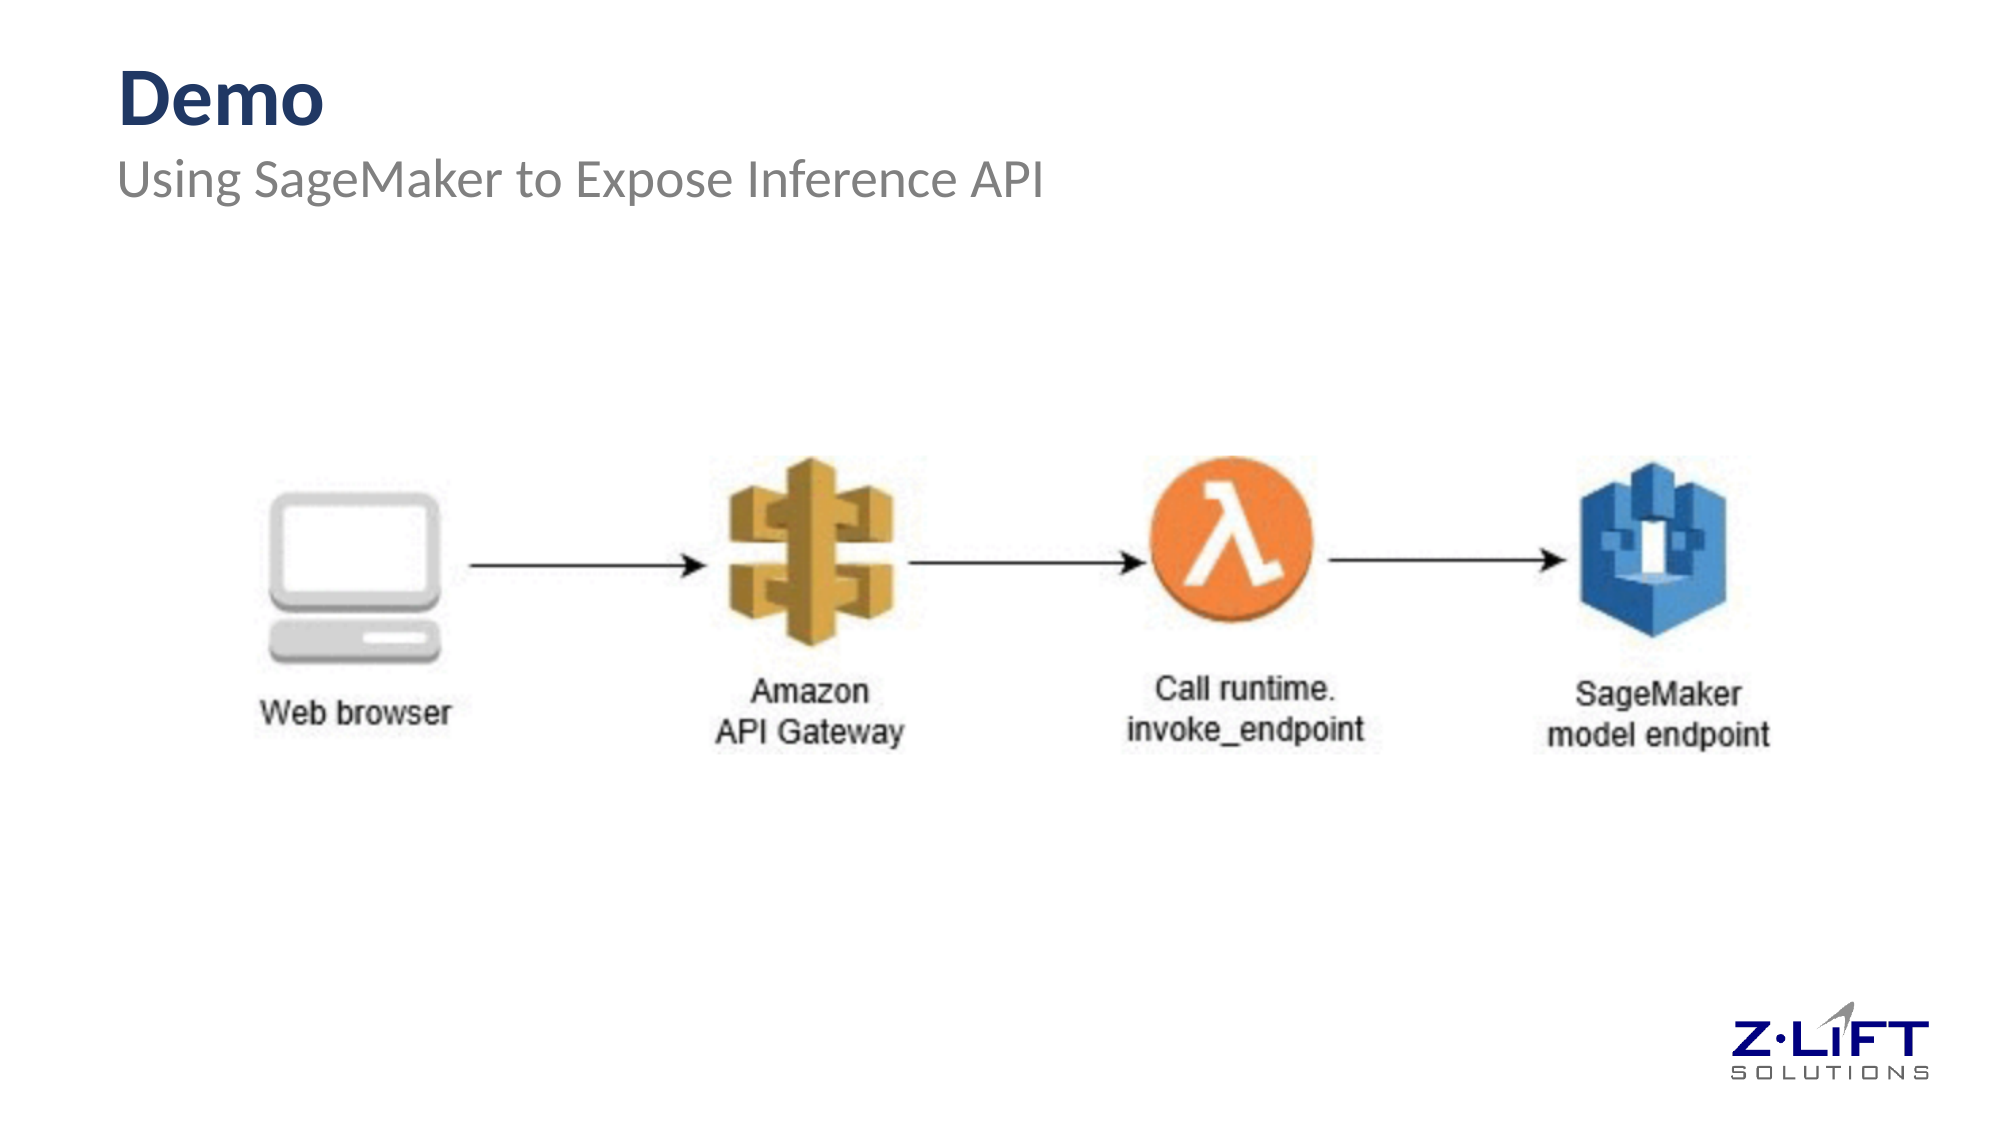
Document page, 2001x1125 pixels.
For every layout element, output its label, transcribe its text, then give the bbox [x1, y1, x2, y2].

title Demo [103, 53, 1904, 143]
picture [1722, 992, 1937, 1091]
picture [160, 407, 1840, 817]
list Using SageMaker to Expose Inference API [101, 141, 1902, 209]
